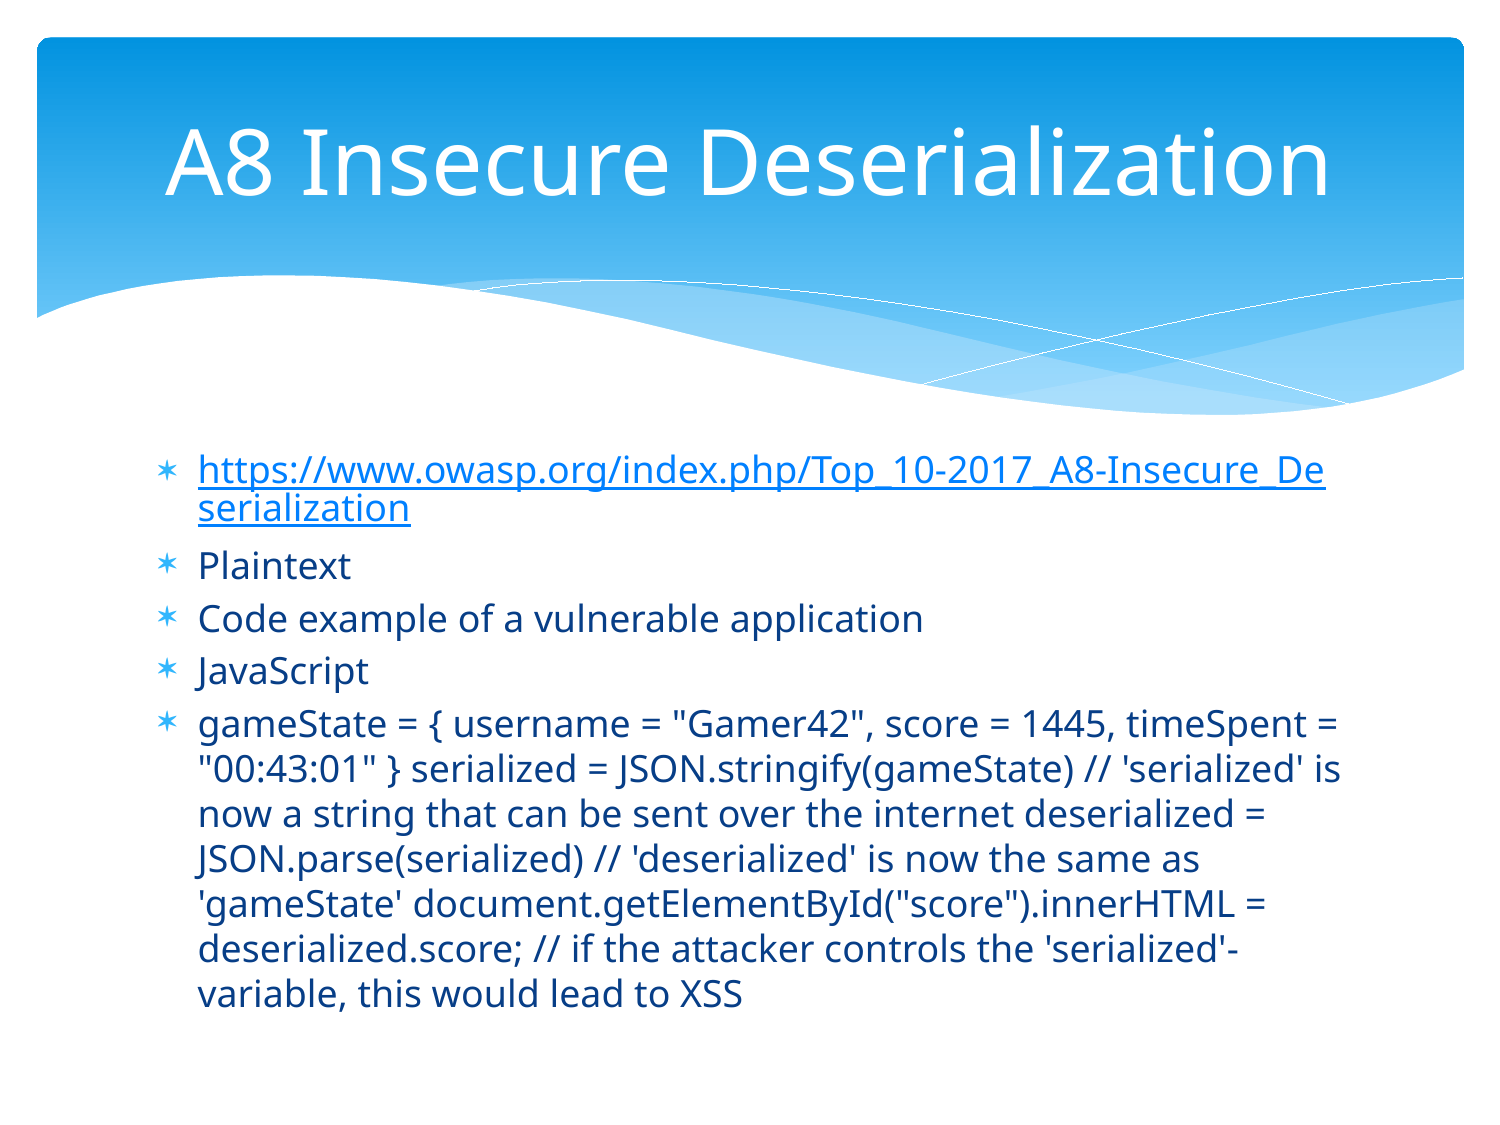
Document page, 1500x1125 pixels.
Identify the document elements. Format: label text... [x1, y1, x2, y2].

title A8 Insecure Deserialization [75, 55, 1425, 261]
list https://www.owasp.org/index.php/Top_10-2017_A8-Insecure_Deserialization Plaintext Code example of a vulnerable application JavaScript gameState = { username = "Gamer42", score = 1445, timeSpent = "00:43:01" } serialized = JSON.stringify(gameState) // 'serialized' is now a string that can be sent over the internet deserialized = JSON.parse(serialized) // 'deserialized' is now the same as 'gameState' document.getElementById("score").innerHTML = deserialized.score; // if the attacker controls the 'serialized'-variable, this would lead to XSS [143, 438, 1359, 1005]
